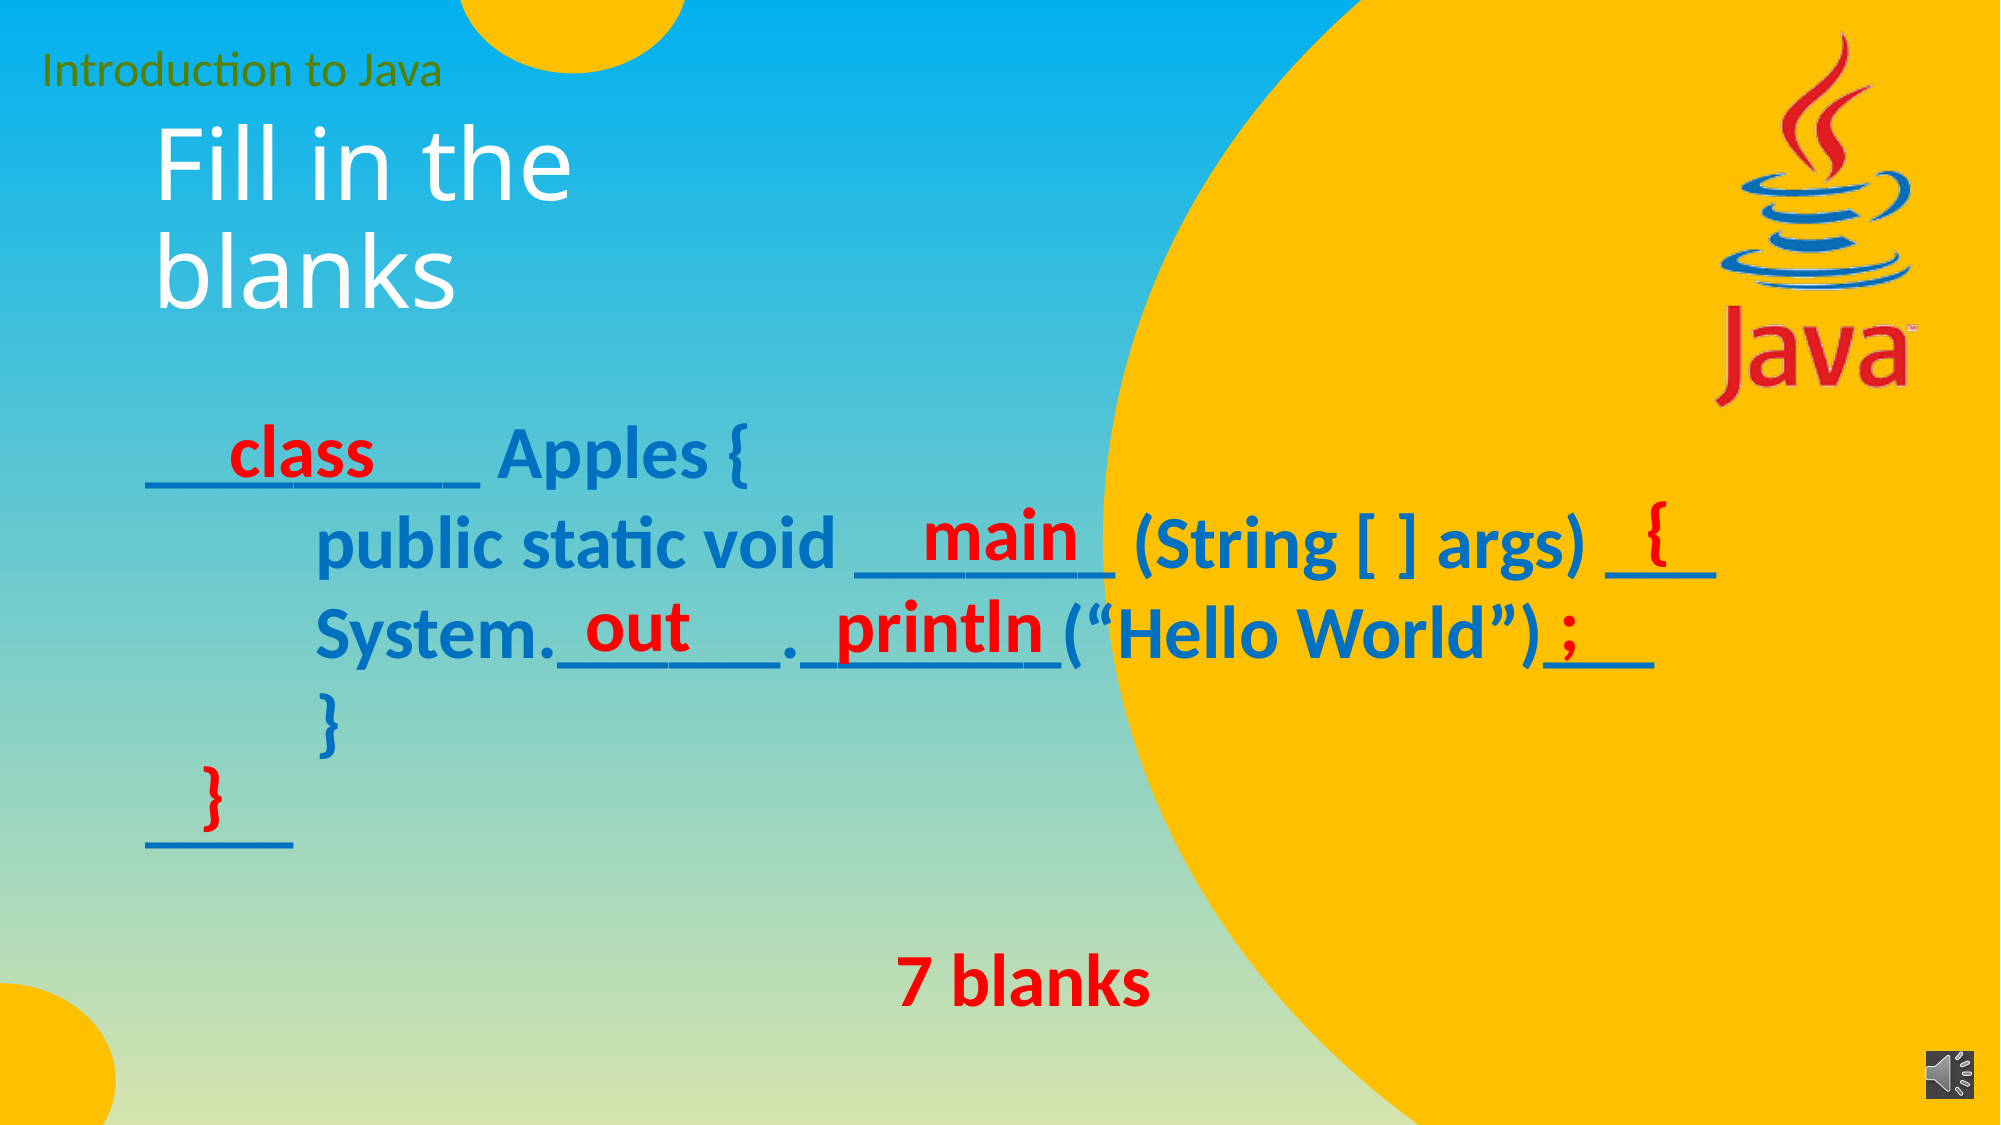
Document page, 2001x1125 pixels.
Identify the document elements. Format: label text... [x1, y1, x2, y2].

text_box main [908, 477, 1100, 583]
title Fill in the blanks [137, 75, 909, 338]
picture [1924, 1049, 1976, 1100]
text_box [460, 0, 685, 74]
text_box Introduction to Java [26, 29, 468, 105]
text_box ; [1544, 569, 1607, 675]
picture [1595, 0, 2001, 441]
text_box { [1630, 473, 1712, 579]
text_box [0, 983, 116, 1125]
text_box println [820, 570, 1068, 675]
text_box 7 blanks [880, 923, 1169, 1029]
text_box [1118, 0, 1595, 395]
text_box _________ Apples { public static void _______ (String [ ] args) ___ System.______._______(“Hello World”)___ } ____ [130, 395, 1736, 861]
text_box } [184, 738, 376, 844]
text_box out [570, 569, 761, 675]
text_box class [214, 395, 406, 500]
text_box [1185, 441, 2000, 1125]
